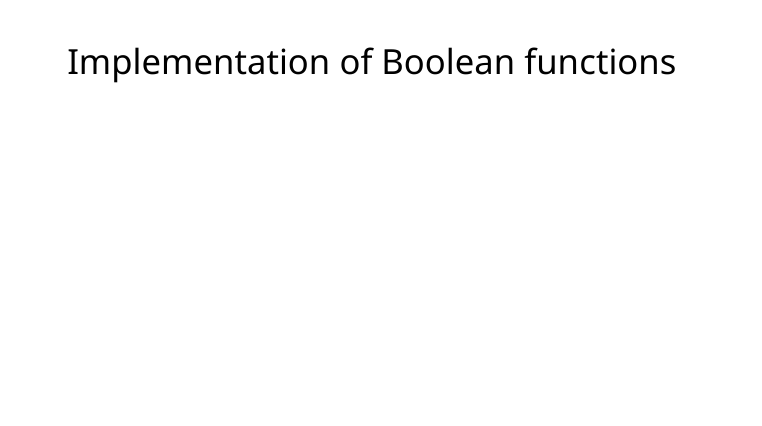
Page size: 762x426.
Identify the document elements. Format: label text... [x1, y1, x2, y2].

title Implementation of Boolean functions [52, 22, 710, 105]
